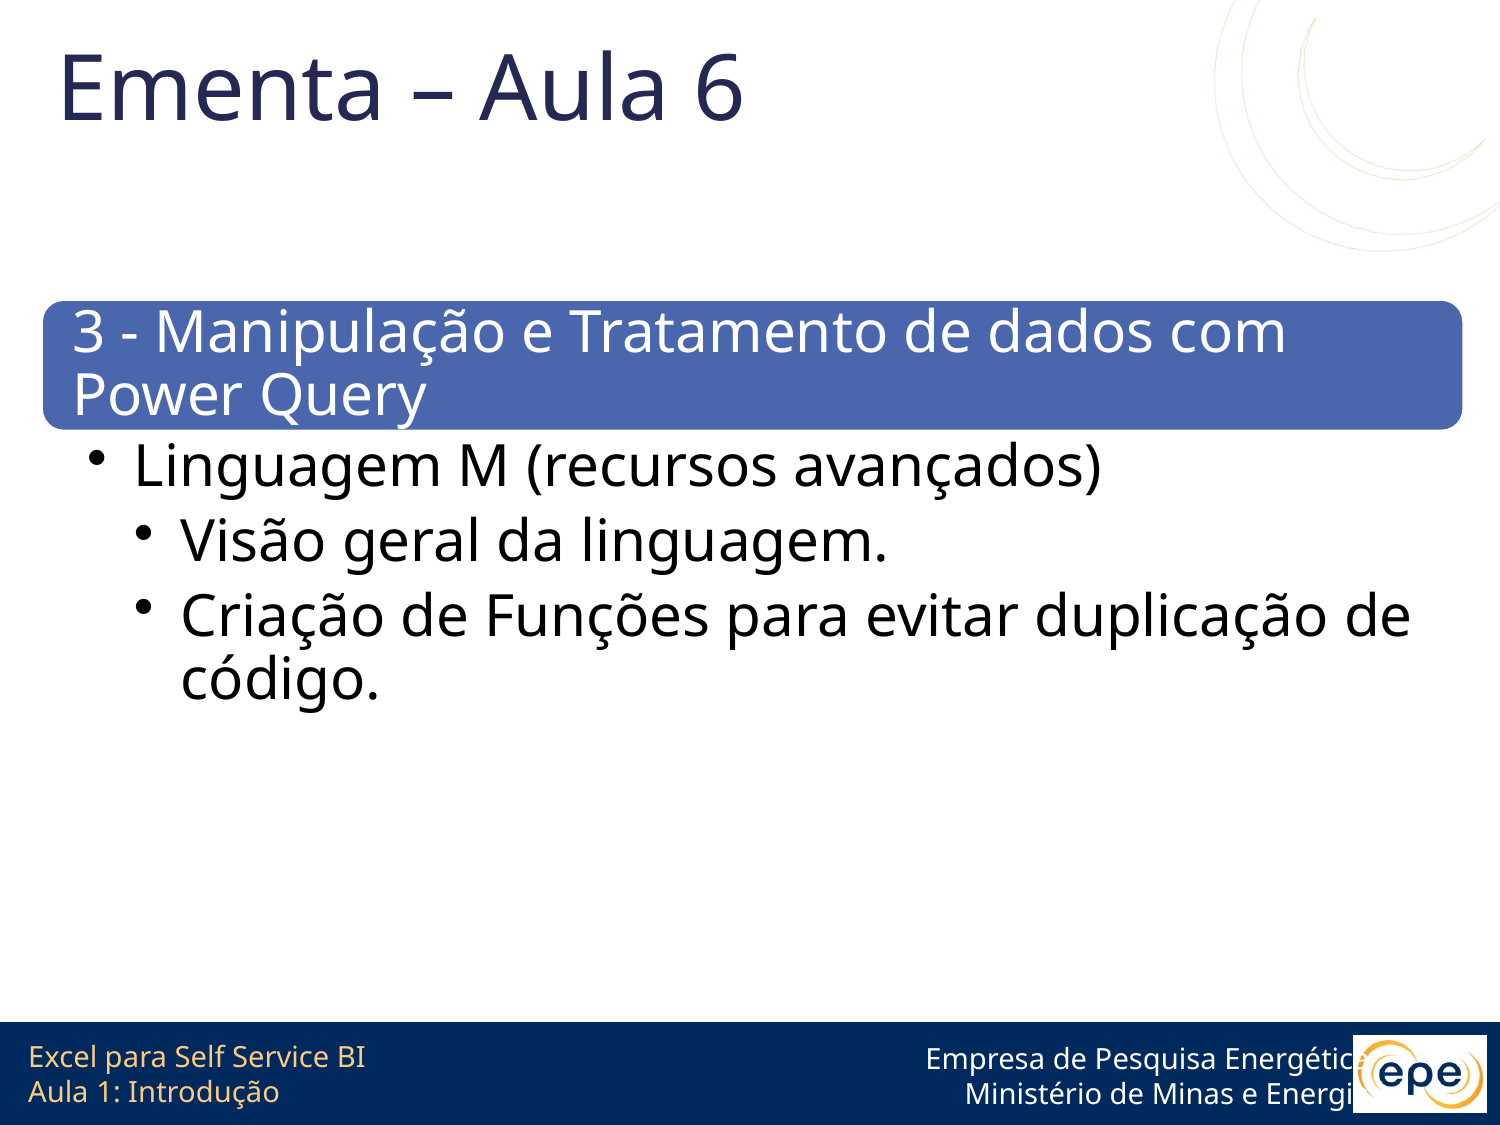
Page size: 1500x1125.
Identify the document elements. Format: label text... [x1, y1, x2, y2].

title Ementa – Aula 6 [41, 33, 1464, 132]
picture [1353, 1035, 1487, 1113]
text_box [41, 132, 1464, 836]
